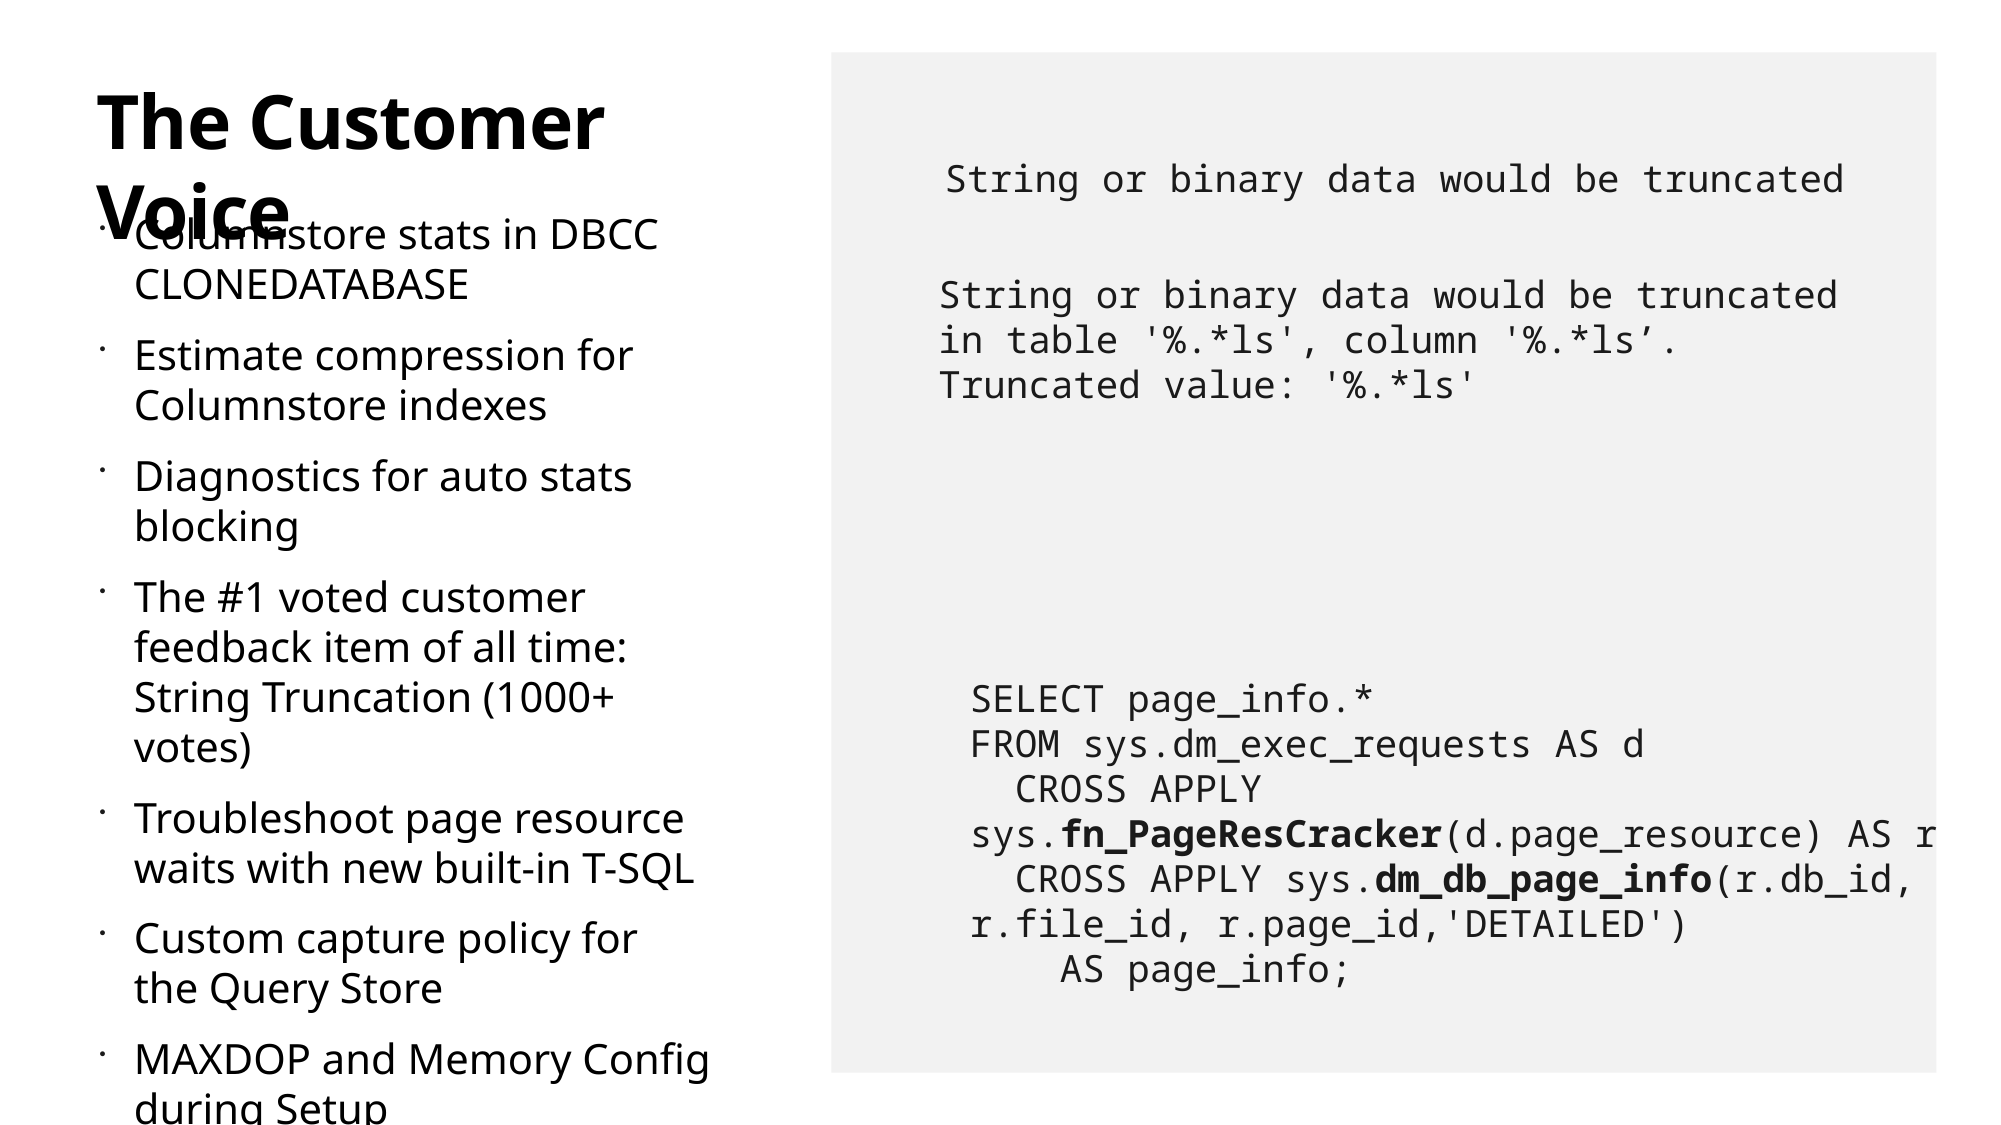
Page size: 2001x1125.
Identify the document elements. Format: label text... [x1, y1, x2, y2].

text_box String or binary data would be truncated [929, 147, 1860, 207]
text_box SELECT page_info.* FROM sys.dm_exec_requests AS d CROSS APPLY sys.fn_PageResCracker(d.page_resource) AS r CROSS APPLY sys.dm_db_page_info(r.db_id, r.file_id, r.page_id,'DETAILED') AS page_info; [955, 667, 1956, 998]
text_box [830, 51, 1937, 1074]
list Columnstore stats in DBCC CLONEDATABASE Estimate compression for Columnstore indexes Diagnostics for auto stats blocking The #1 voted customer feedback item of all time: String Truncation (1000+ votes) Troubleshoot page resource waits with new built-in T-SQL Custom capture policy for the Query Store MAXDOP and Memory Config during Setup [96, 207, 714, 1092]
text_box String or binary data would be truncated in table '%.*ls', column '%.*ls’. Truncated value: '%.*ls' [938, 270, 1861, 406]
title The Customer Voice [96, 75, 813, 166]
